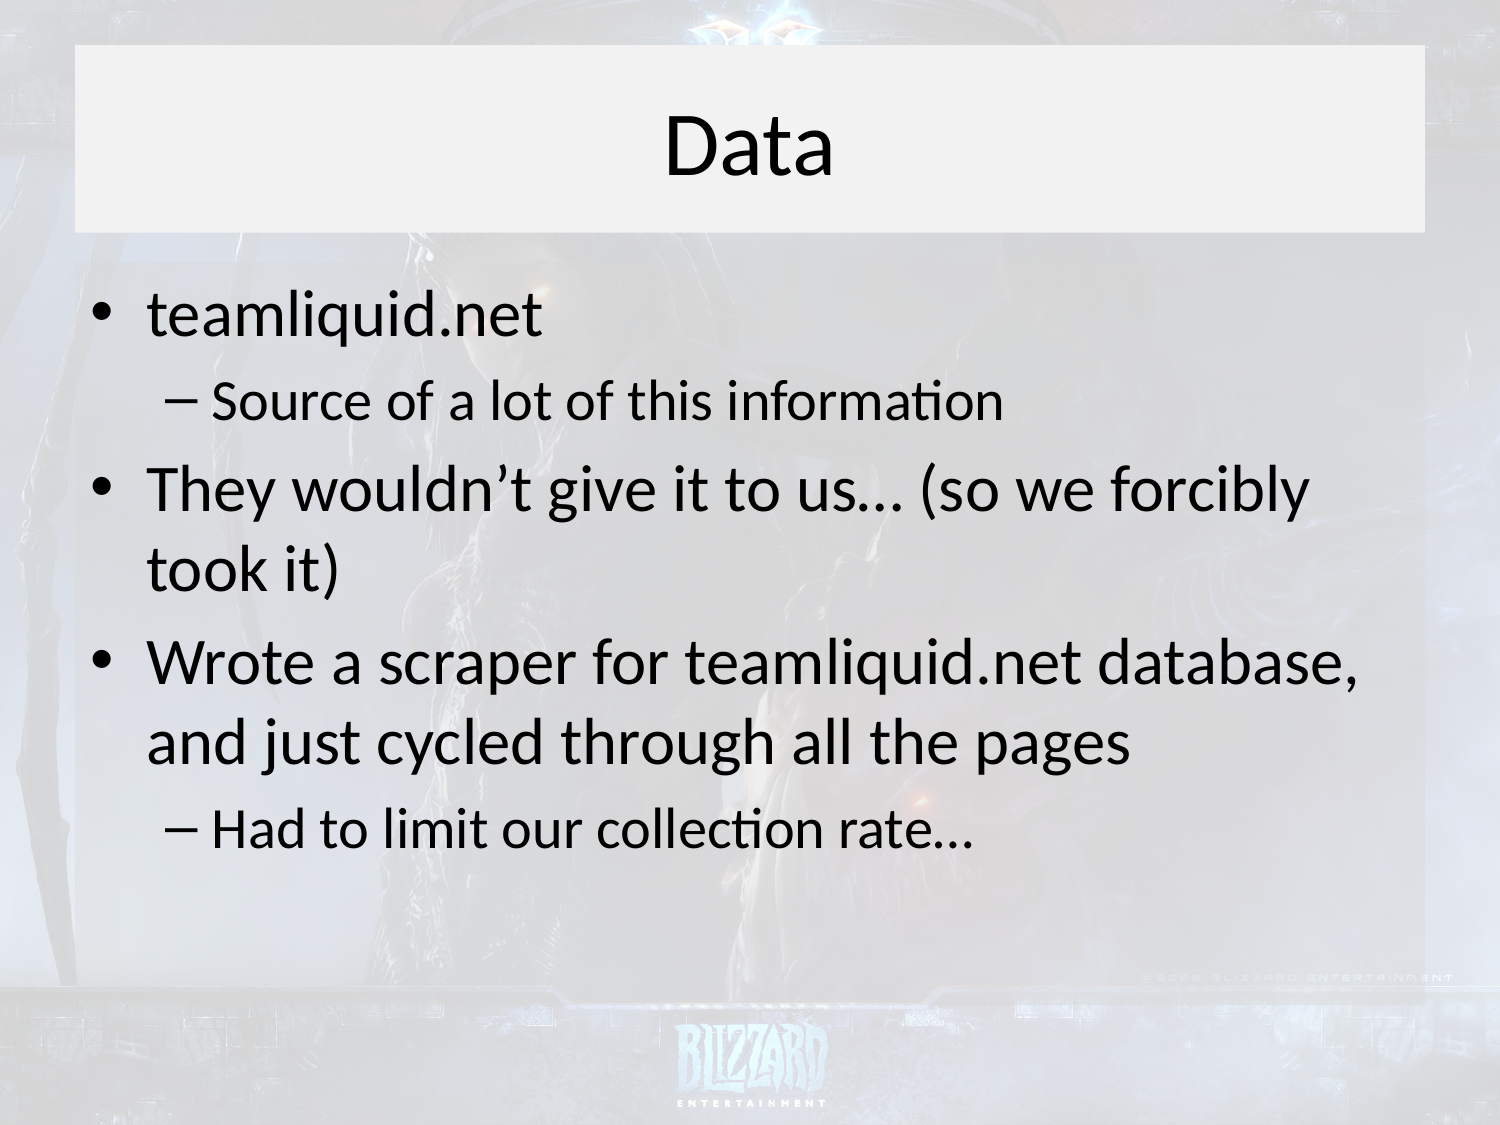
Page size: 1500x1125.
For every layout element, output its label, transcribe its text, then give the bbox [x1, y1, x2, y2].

title Data [75, 45, 1425, 233]
list teamliquid.net Source of a lot of this information They wouldn’t give it to us… (so we forcibly took it) Wrote a scraper for teamliquid.net database, and just cycled through all the pages Had to limit our collection rate… [75, 262, 1425, 1005]
